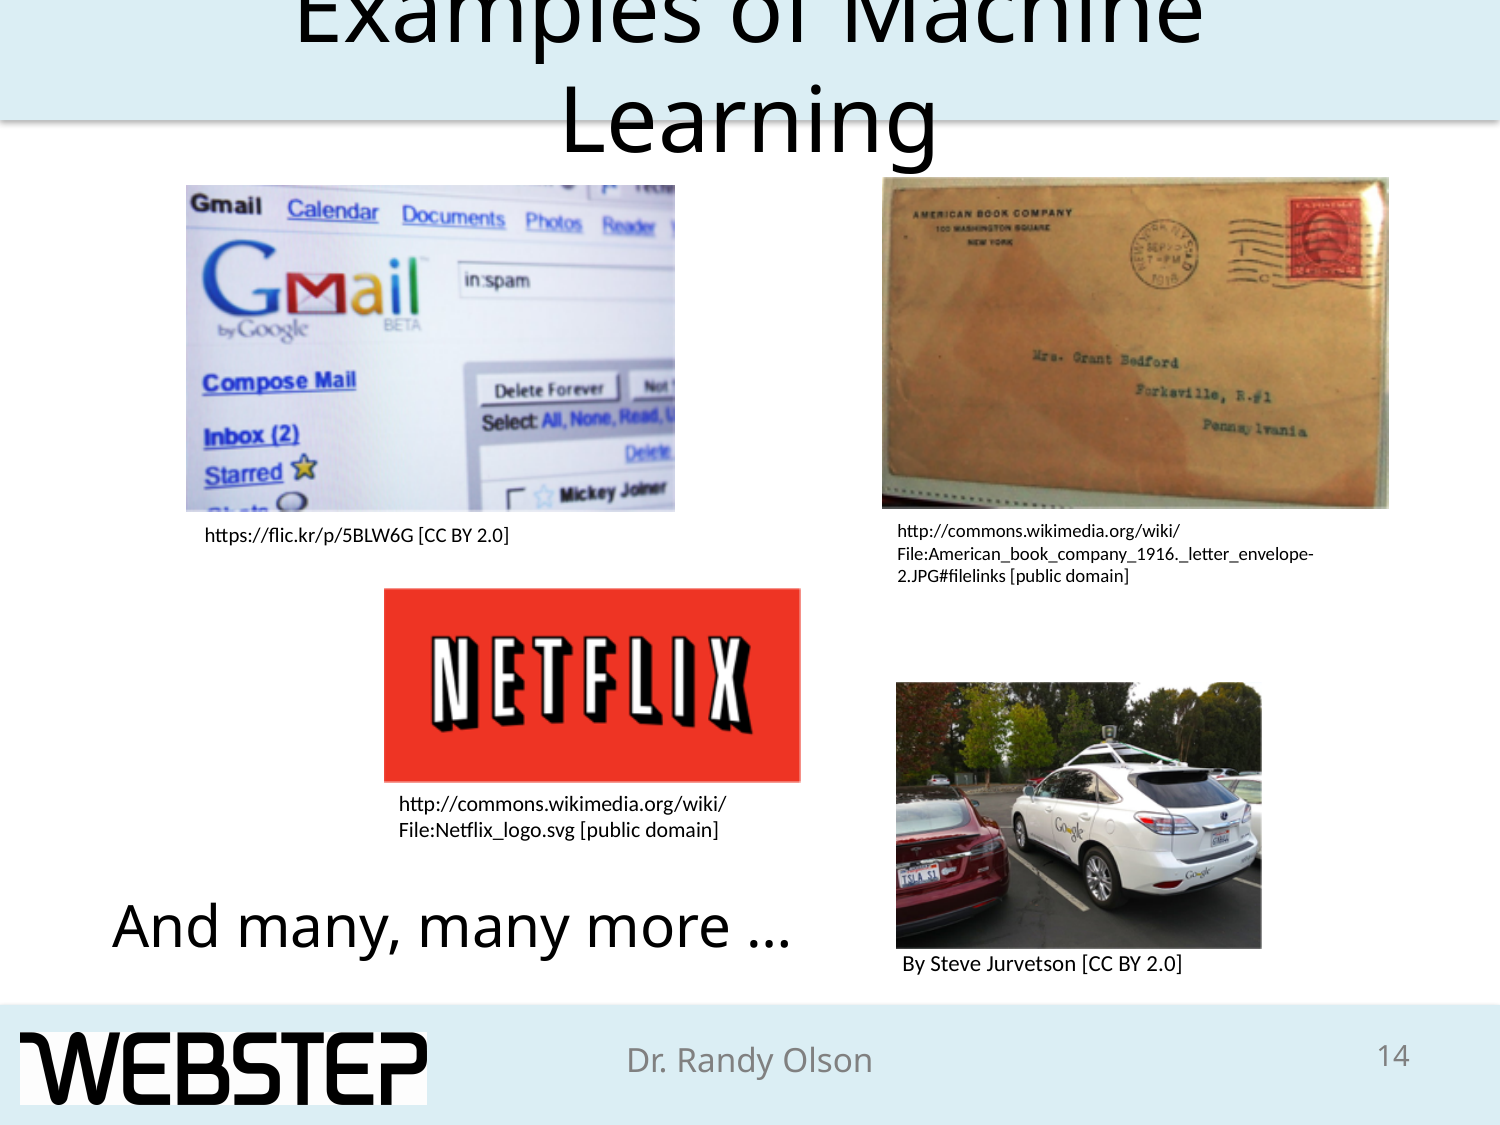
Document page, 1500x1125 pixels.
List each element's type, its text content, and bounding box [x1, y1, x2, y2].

text_box By Steve Jurvetson [CC BY 2.0] [887, 941, 1199, 984]
picture [882, 177, 1389, 509]
title Examples of Machine Learning [75, 0, 1425, 155]
text_box https://flic.kr/p/5BLW6G [CC BY 2.0] [189, 519, 525, 554]
text_box And many, many more … [97, 881, 883, 967]
picture [20, 1032, 427, 1105]
text_box http://commons.wikimedia.org/wiki/File:Netflix_logo.svg [public domain] [384, 788, 801, 850]
picture [896, 682, 1263, 949]
text_box http://commons.wikimedia.org/wiki/File:American_book_company_1916._letter_envelope-2.JPG#filelinks [public domain] [882, 516, 1389, 594]
slide_number 14 [1310, 1026, 1425, 1088]
picture [185, 184, 675, 512]
picture [383, 588, 801, 783]
